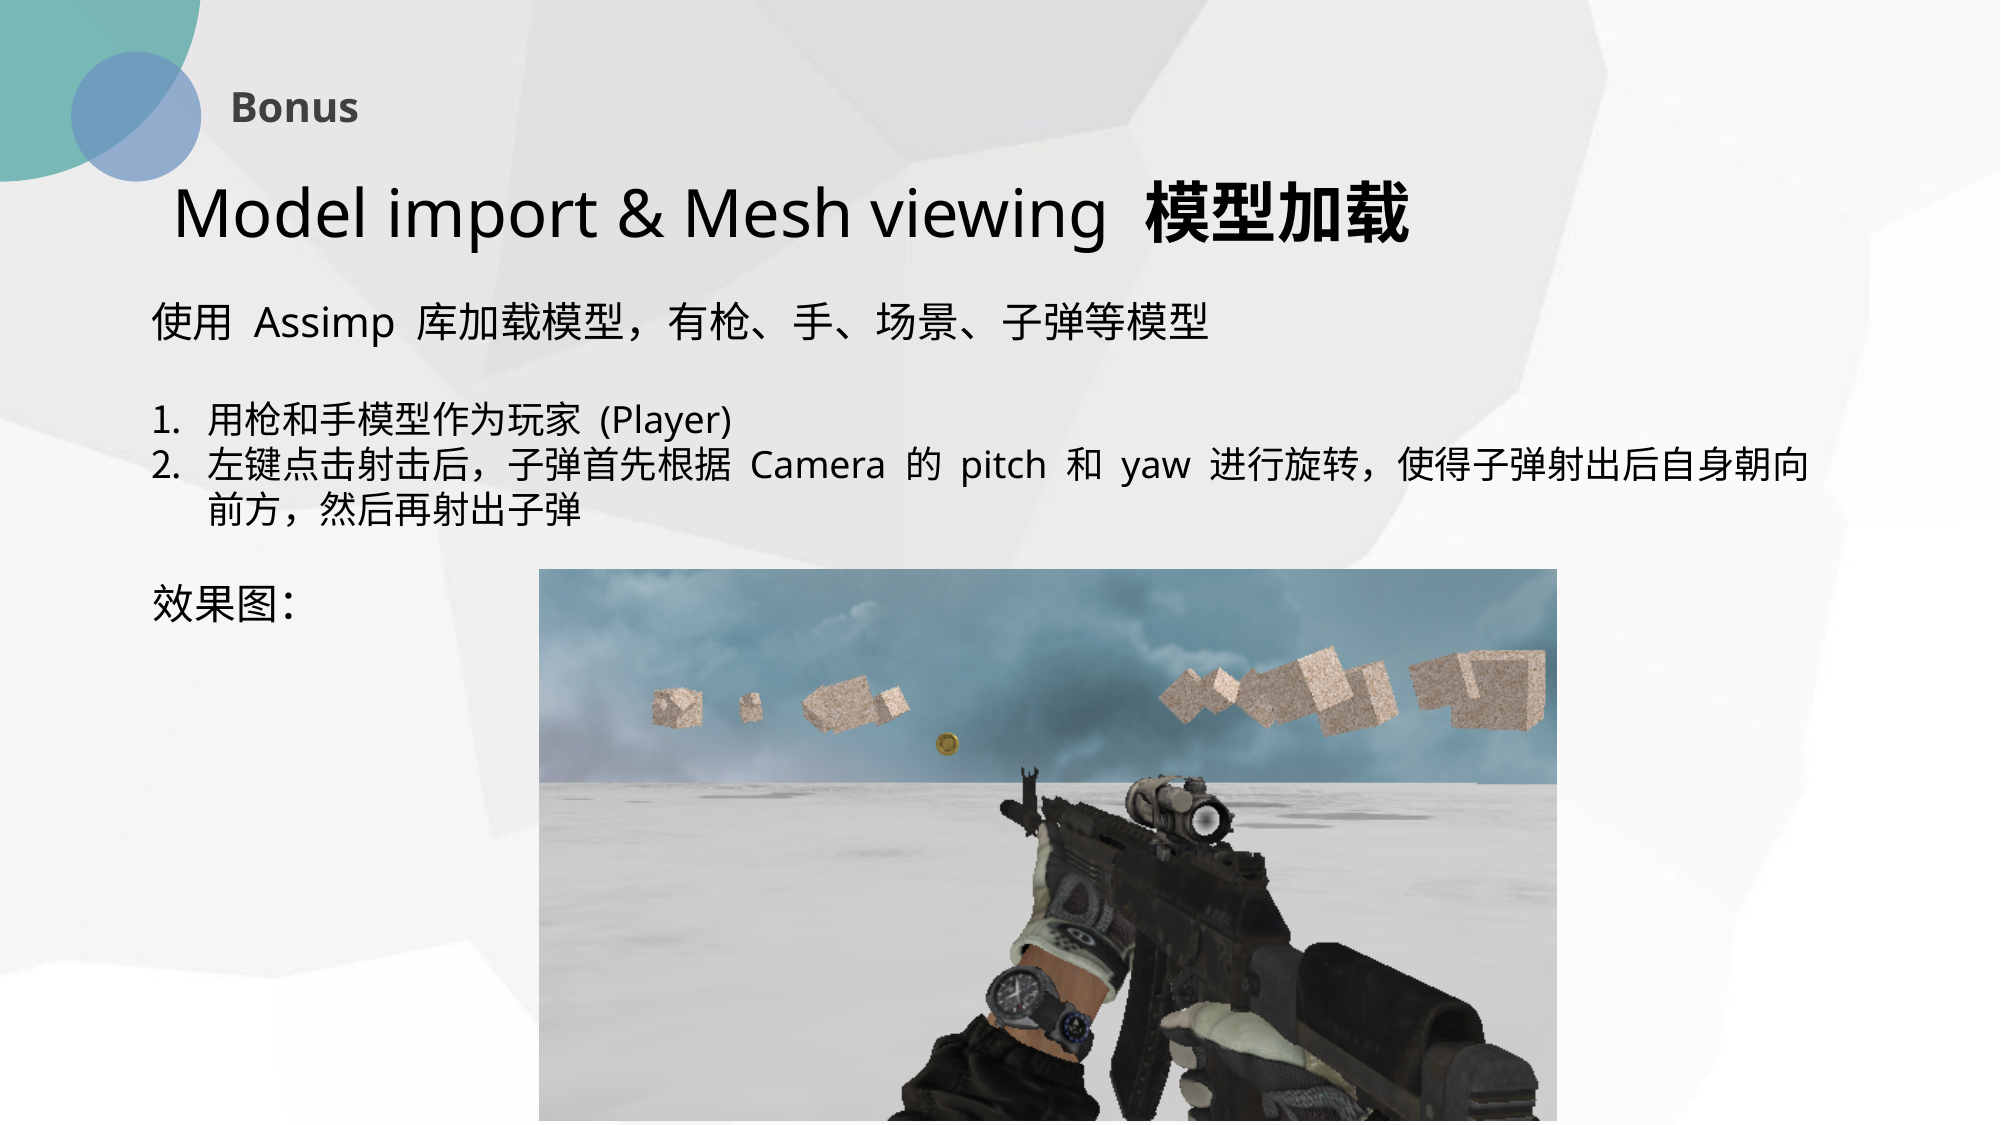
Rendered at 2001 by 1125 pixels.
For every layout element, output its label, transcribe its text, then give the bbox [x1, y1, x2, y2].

text_box 使用 Assimp 库加载模型，有枪、手、场景、子弹等模型 用枪和手模型作为玩家 (Player) 左键点击射击后，子弹首先根据 Camera 的 pitch 和 yaw 进行旋转，使得子弹射出后自身朝向前方，然后再射出子弹 [136, 288, 1860, 539]
text_box Bonus [215, 73, 374, 139]
text_box 效果图： [138, 570, 335, 635]
picture [0, 0, 2001, 1125]
text_box Model import & Mesh viewing 模型加载 [157, 163, 1427, 259]
text_box [0, 0, 202, 183]
text_box [70, 50, 203, 183]
